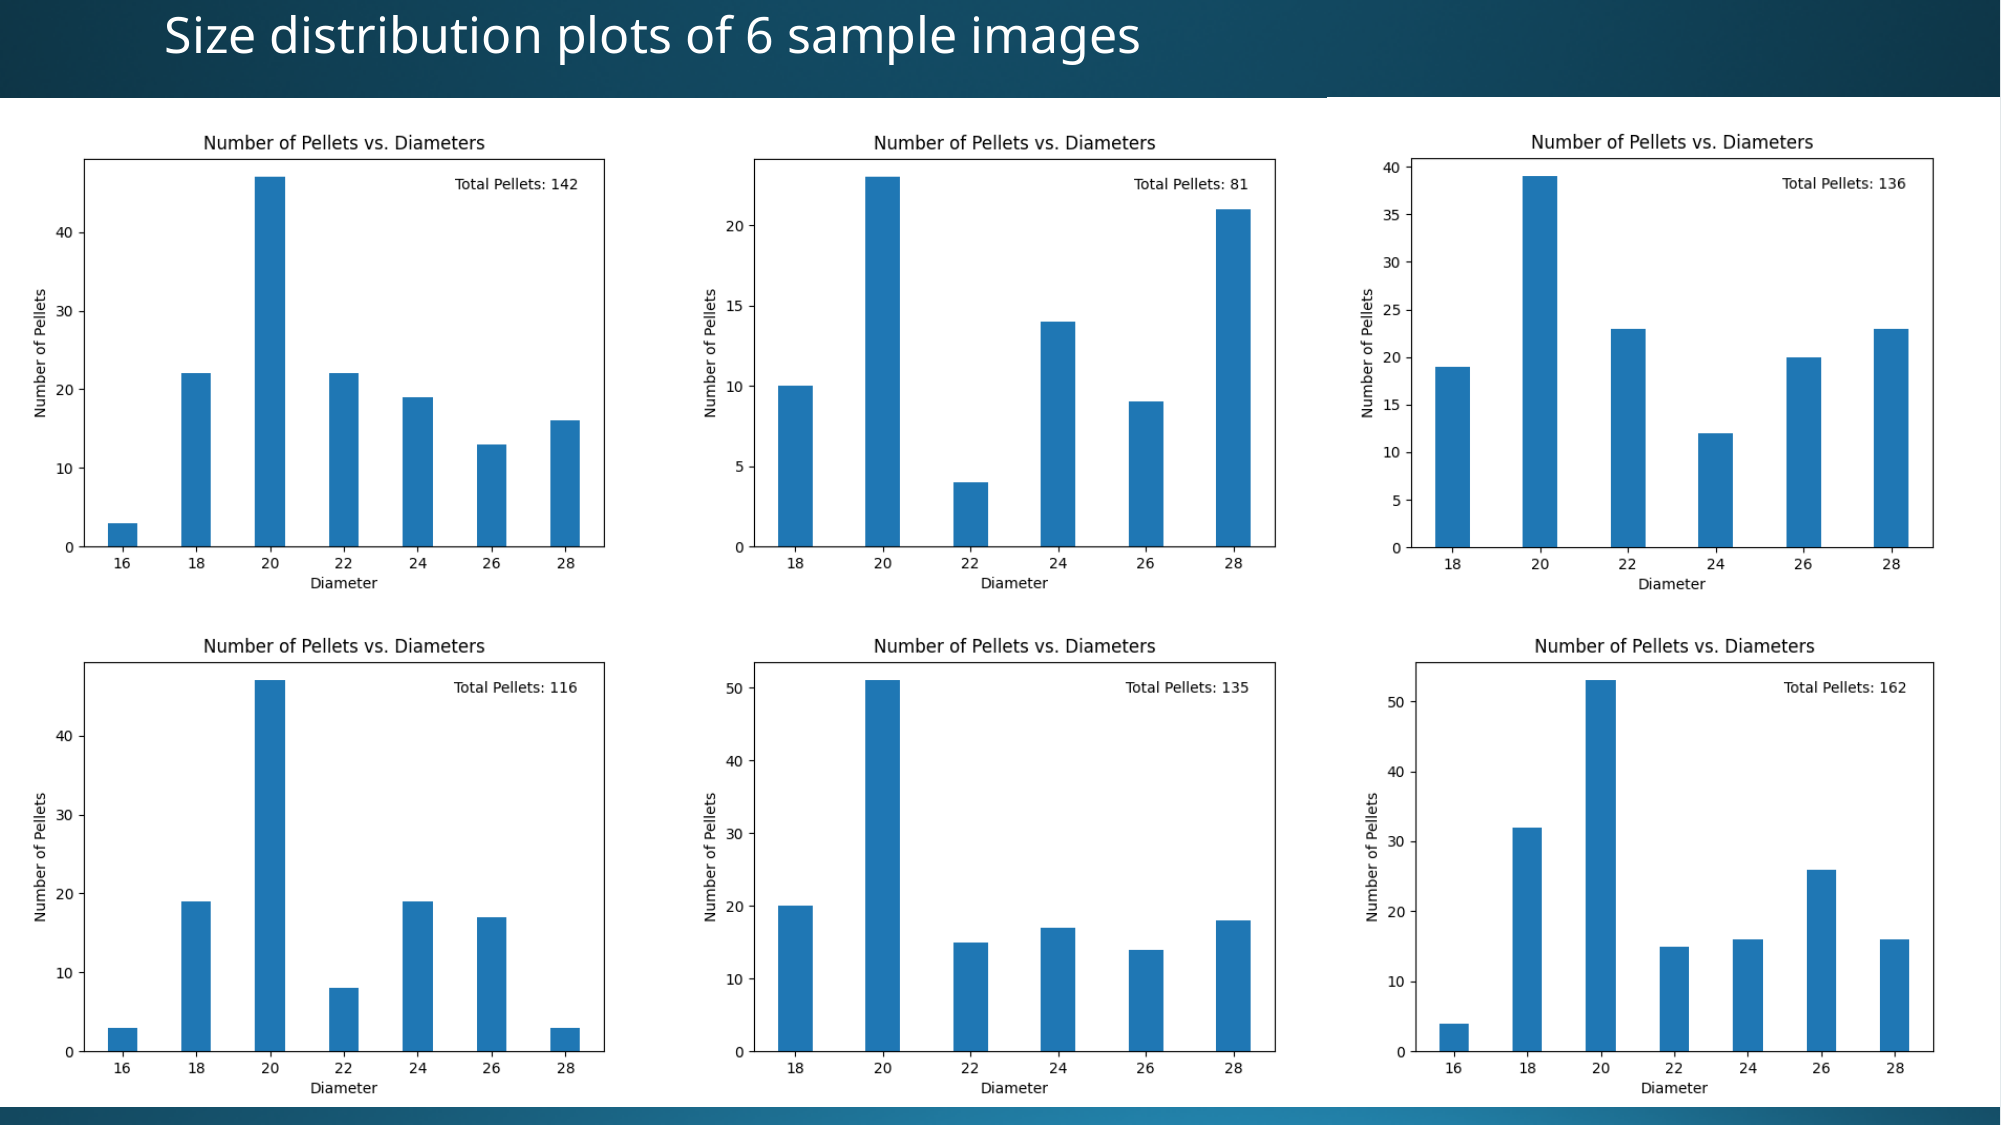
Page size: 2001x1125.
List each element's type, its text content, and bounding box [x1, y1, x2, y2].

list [0, 98, 670, 601]
picture [0, 0, 2001, 1125]
title Size distribution plots of 6 sample images [149, 0, 1849, 75]
